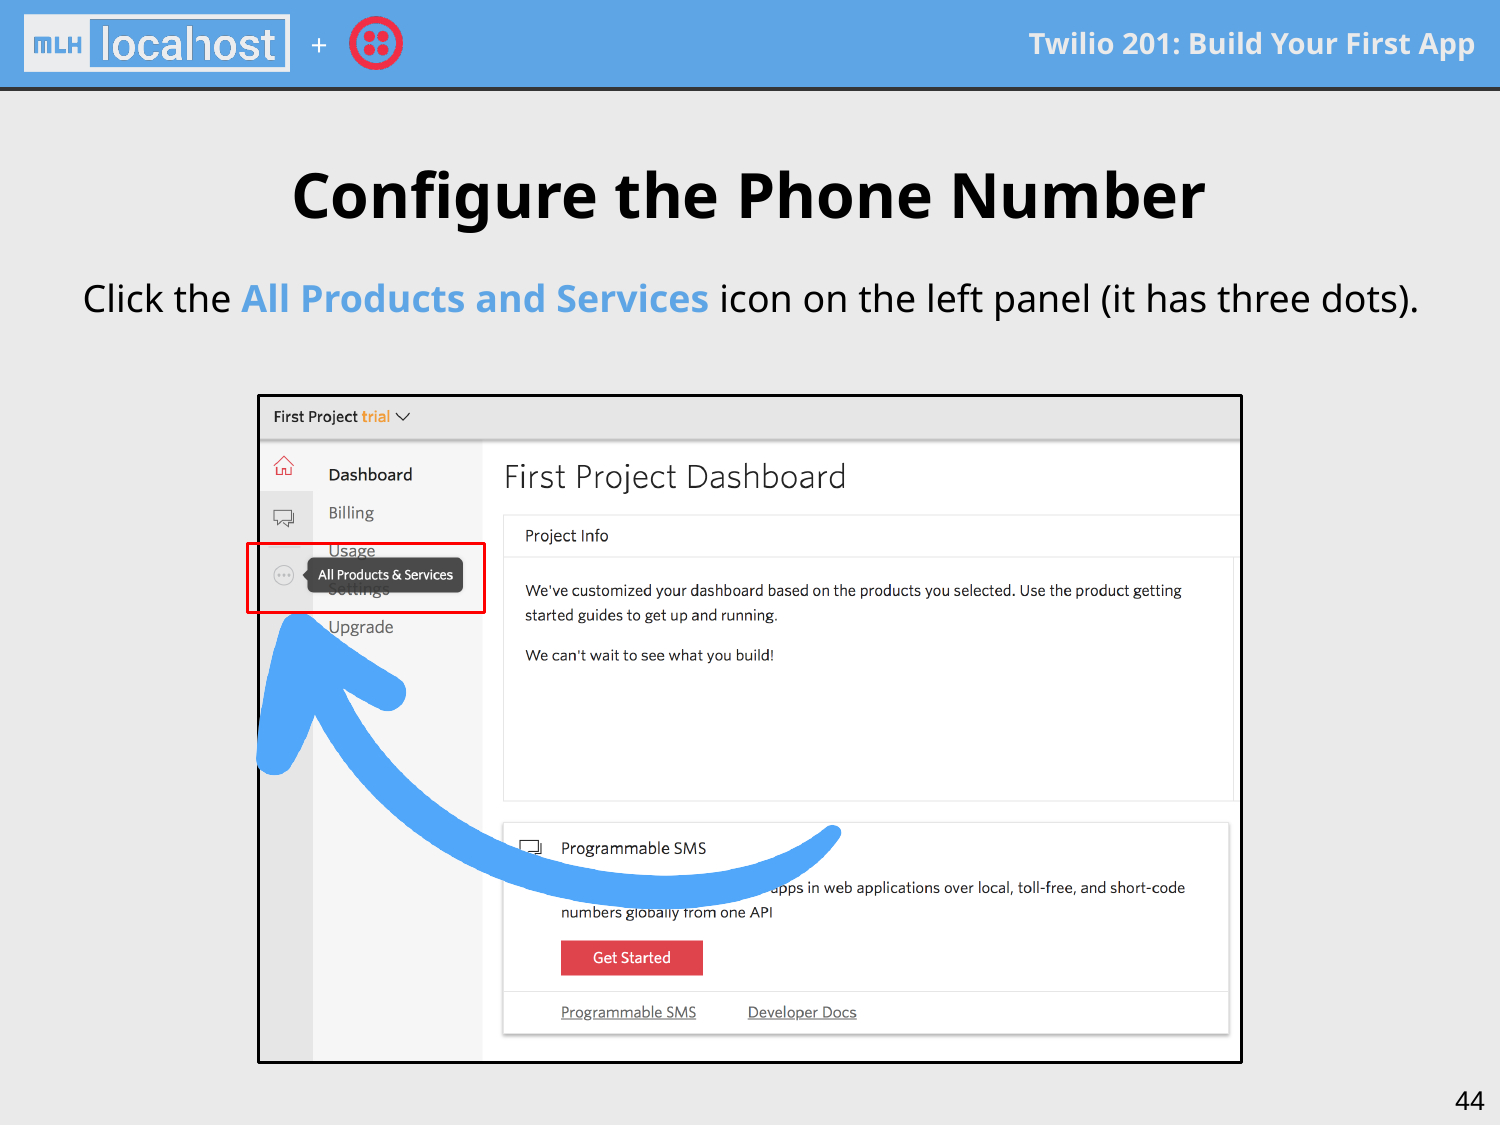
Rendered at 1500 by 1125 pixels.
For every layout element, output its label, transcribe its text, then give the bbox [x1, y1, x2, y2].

picture [347, 14, 405, 72]
list Click the All Products and Services icon on the left panel (it has three dots). [59, 233, 1444, 362]
title Configure the Phone Number [147, 129, 1352, 257]
picture [223, 396, 1241, 1086]
picture [24, 14, 290, 72]
